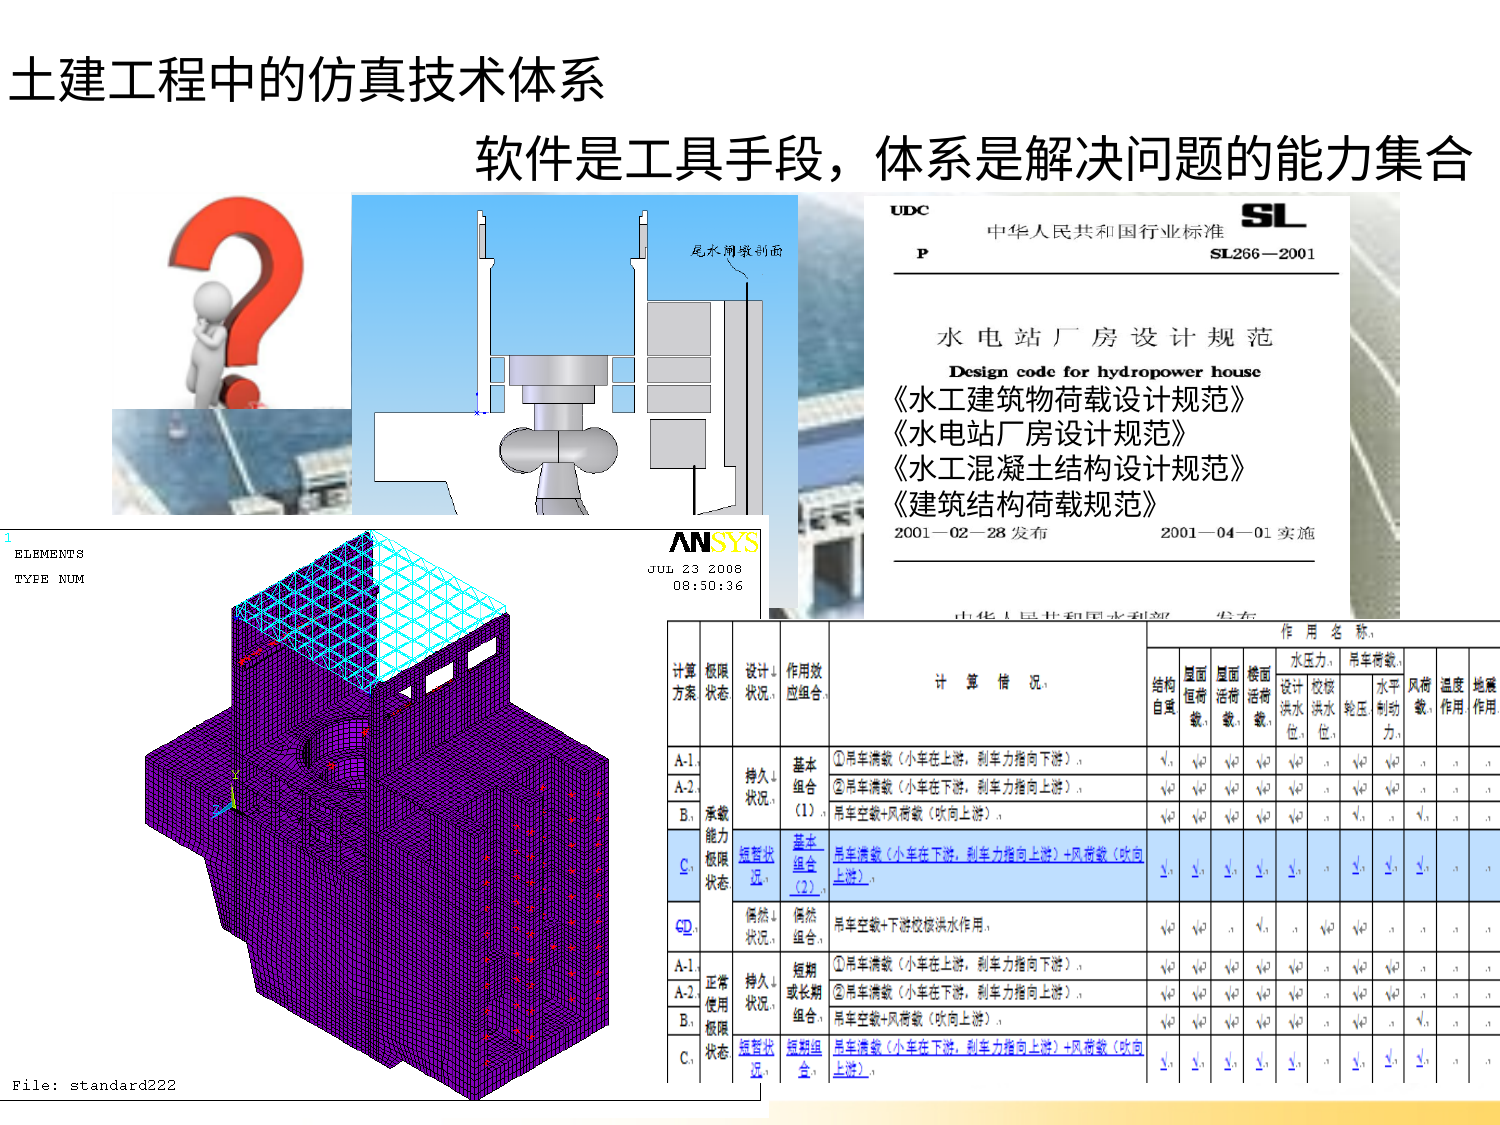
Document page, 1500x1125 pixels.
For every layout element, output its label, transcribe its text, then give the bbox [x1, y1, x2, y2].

title 土建工程中的仿真技术体系 [0, 30, 1400, 127]
picture [0, 0, 1500, 1125]
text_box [864, 196, 1350, 618]
text_box 软件是工具手段，体系是解决问题的能力集合 [459, 120, 1490, 196]
